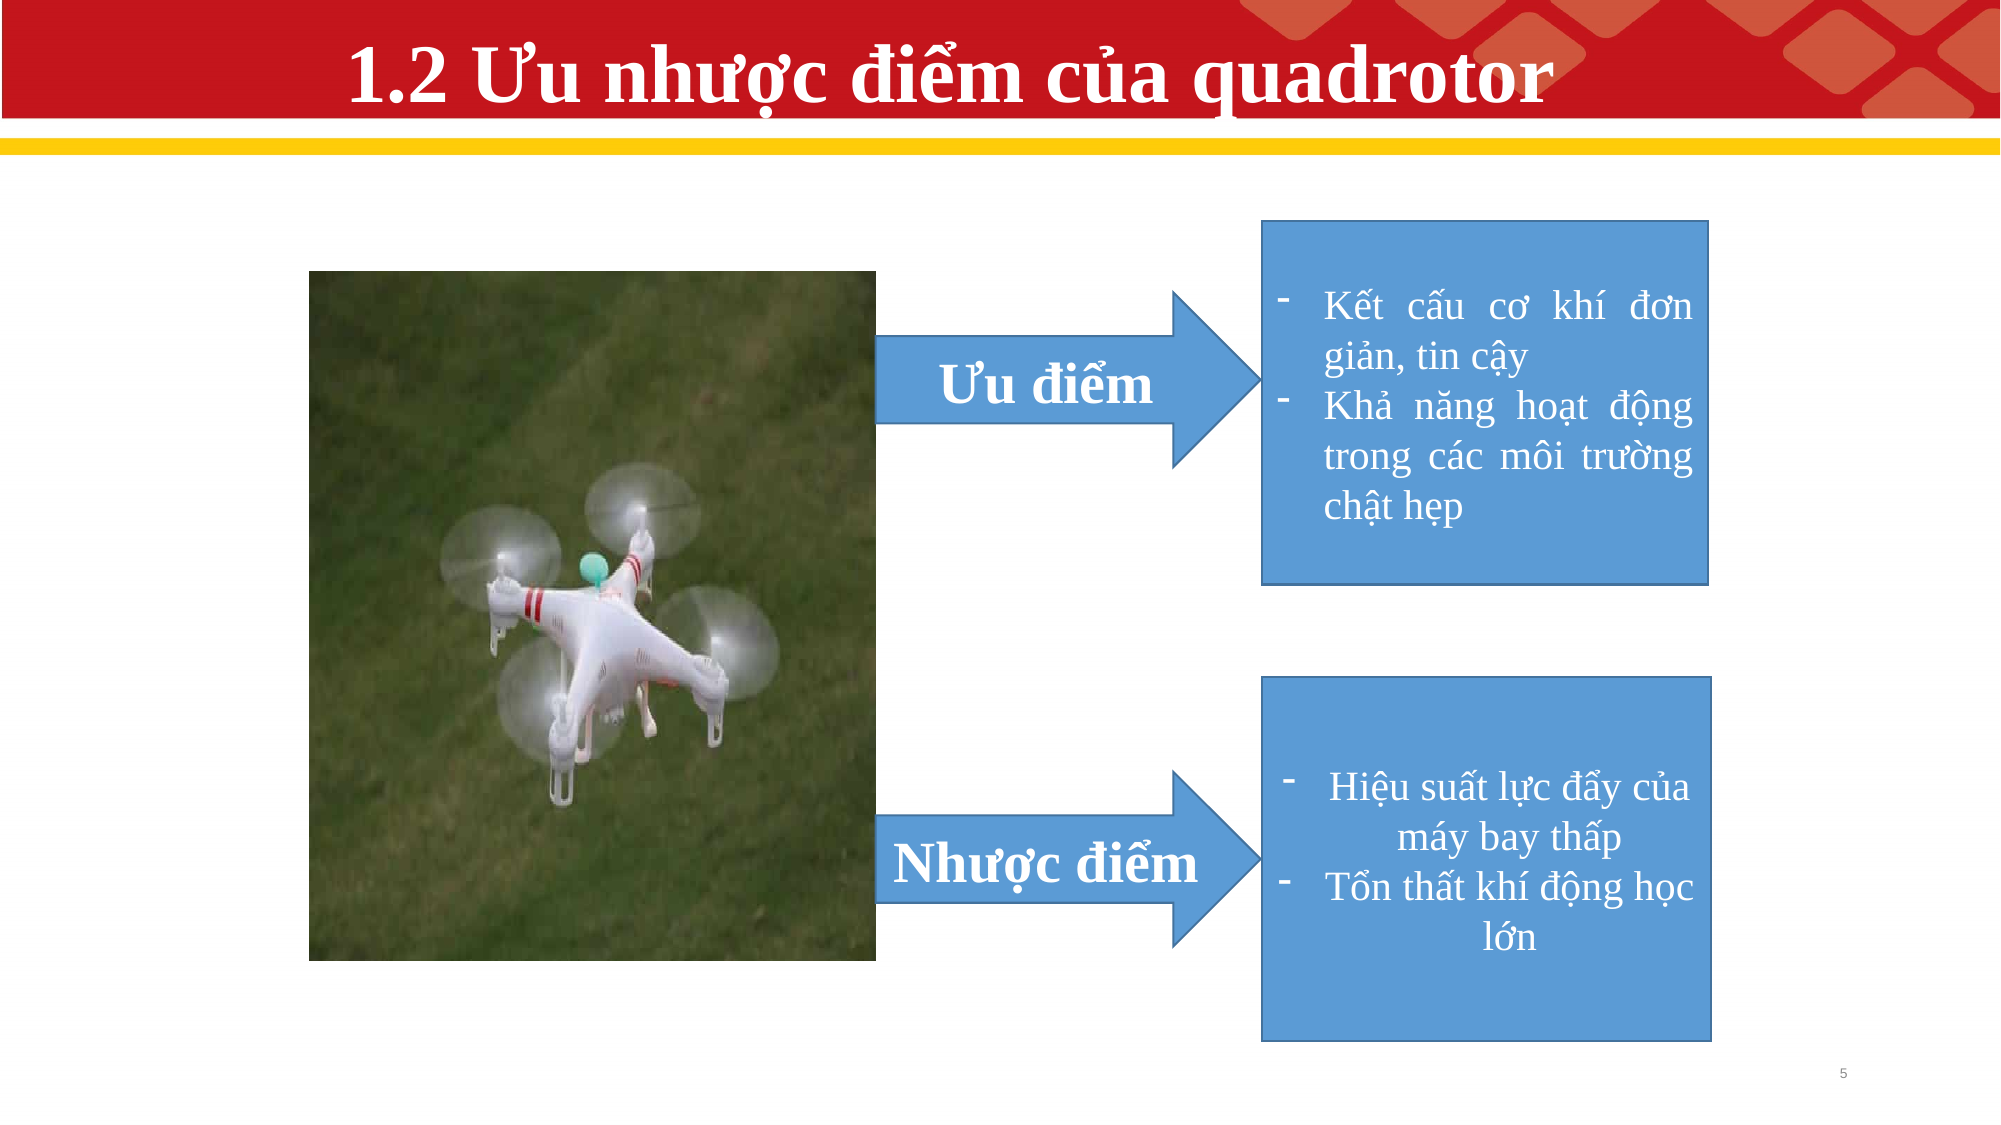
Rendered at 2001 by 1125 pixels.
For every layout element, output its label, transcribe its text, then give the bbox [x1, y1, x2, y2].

text_box Ưu điểm [876, 289, 1261, 470]
text_box Kết cấu cơ khí đơn giản, tin cậy Khả năng hoạt động trong các môi trường chật hẹp [1261, 220, 1709, 586]
text_box Hiệu suất lực đẩy của máy bay thấp Tổn thất khí động học lớn [1261, 676, 1712, 1042]
slide_number 5 [1412, 1042, 1863, 1103]
picture [0, 0, 2001, 1125]
title 1.2 Ưu nhược điểm của quadrotor [330, 0, 1647, 163]
text_box Nhược điểm [876, 769, 1263, 949]
